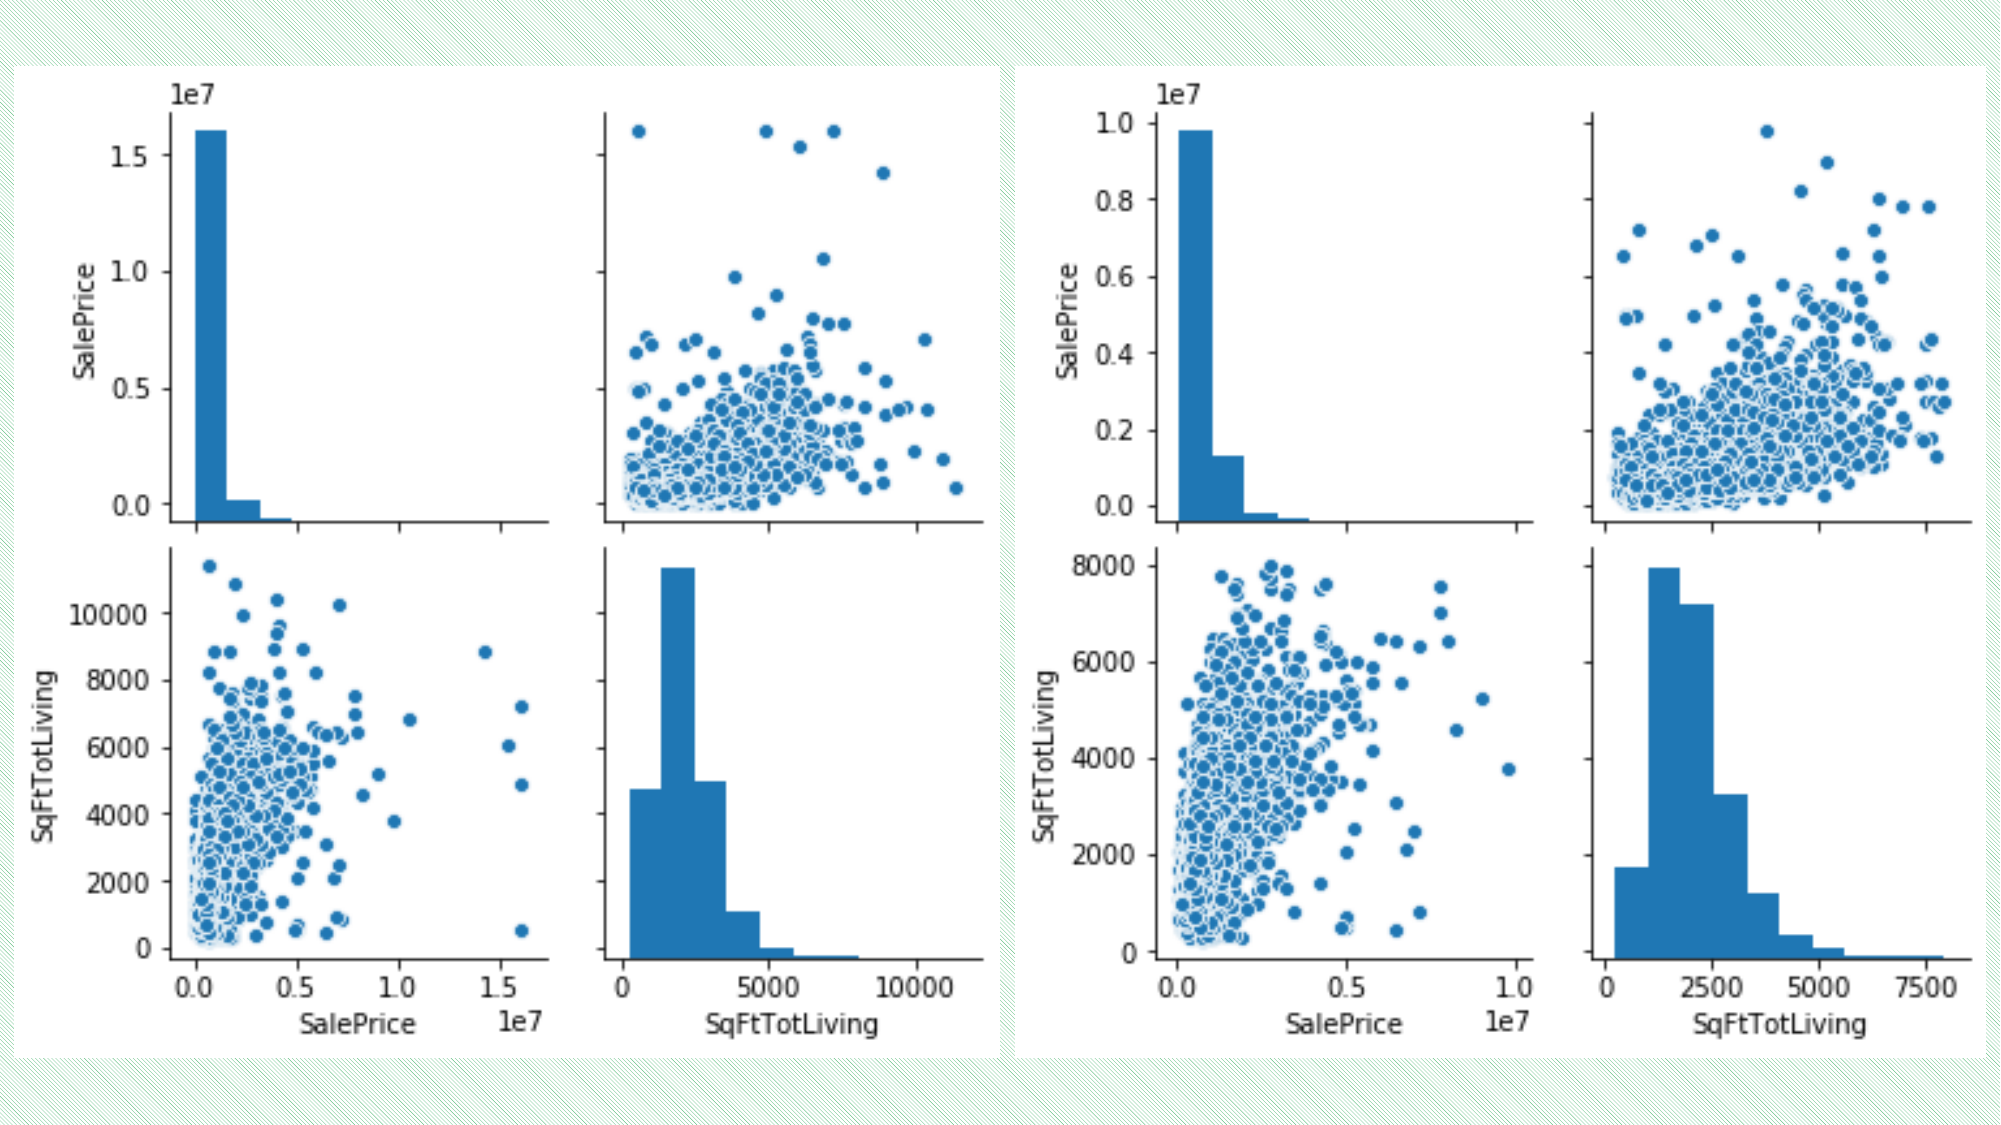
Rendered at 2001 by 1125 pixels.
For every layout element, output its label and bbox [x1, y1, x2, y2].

picture [1015, 66, 1986, 1059]
picture [13, 66, 1000, 1059]
